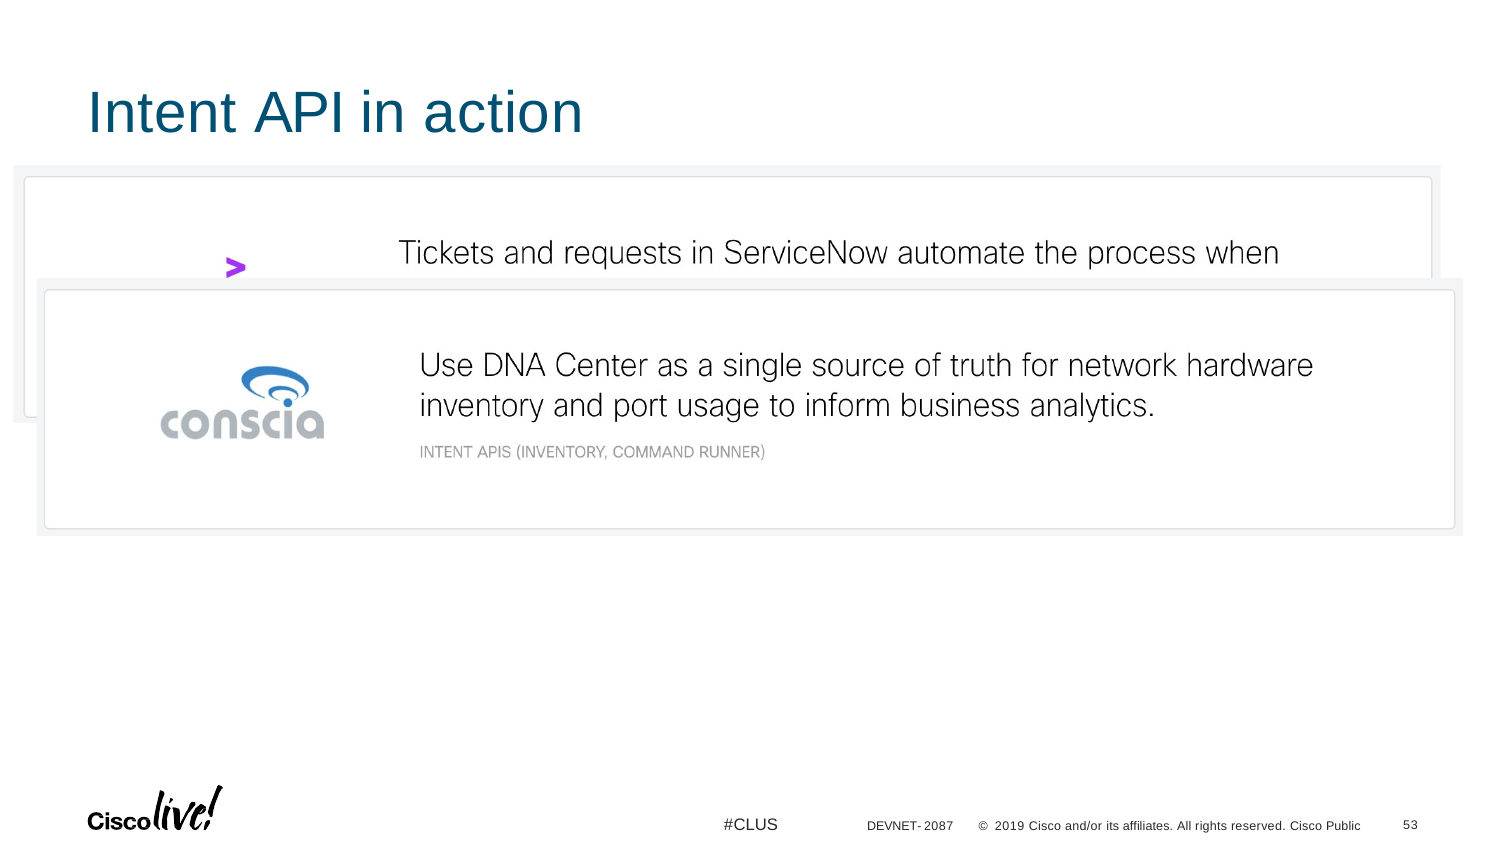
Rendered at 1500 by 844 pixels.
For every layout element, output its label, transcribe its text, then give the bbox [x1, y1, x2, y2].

slide_number © 2019 Cisco and/or its affiliates. All rights reserved. Cisco Public [976, 815, 1370, 844]
footer #CLUS [721, 811, 779, 844]
text_box DEVNET-2087 [865, 815, 955, 833]
title Intent API in action [85, 71, 588, 164]
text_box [13, 165, 1464, 536]
slide_number 30 [1396, 814, 1425, 844]
